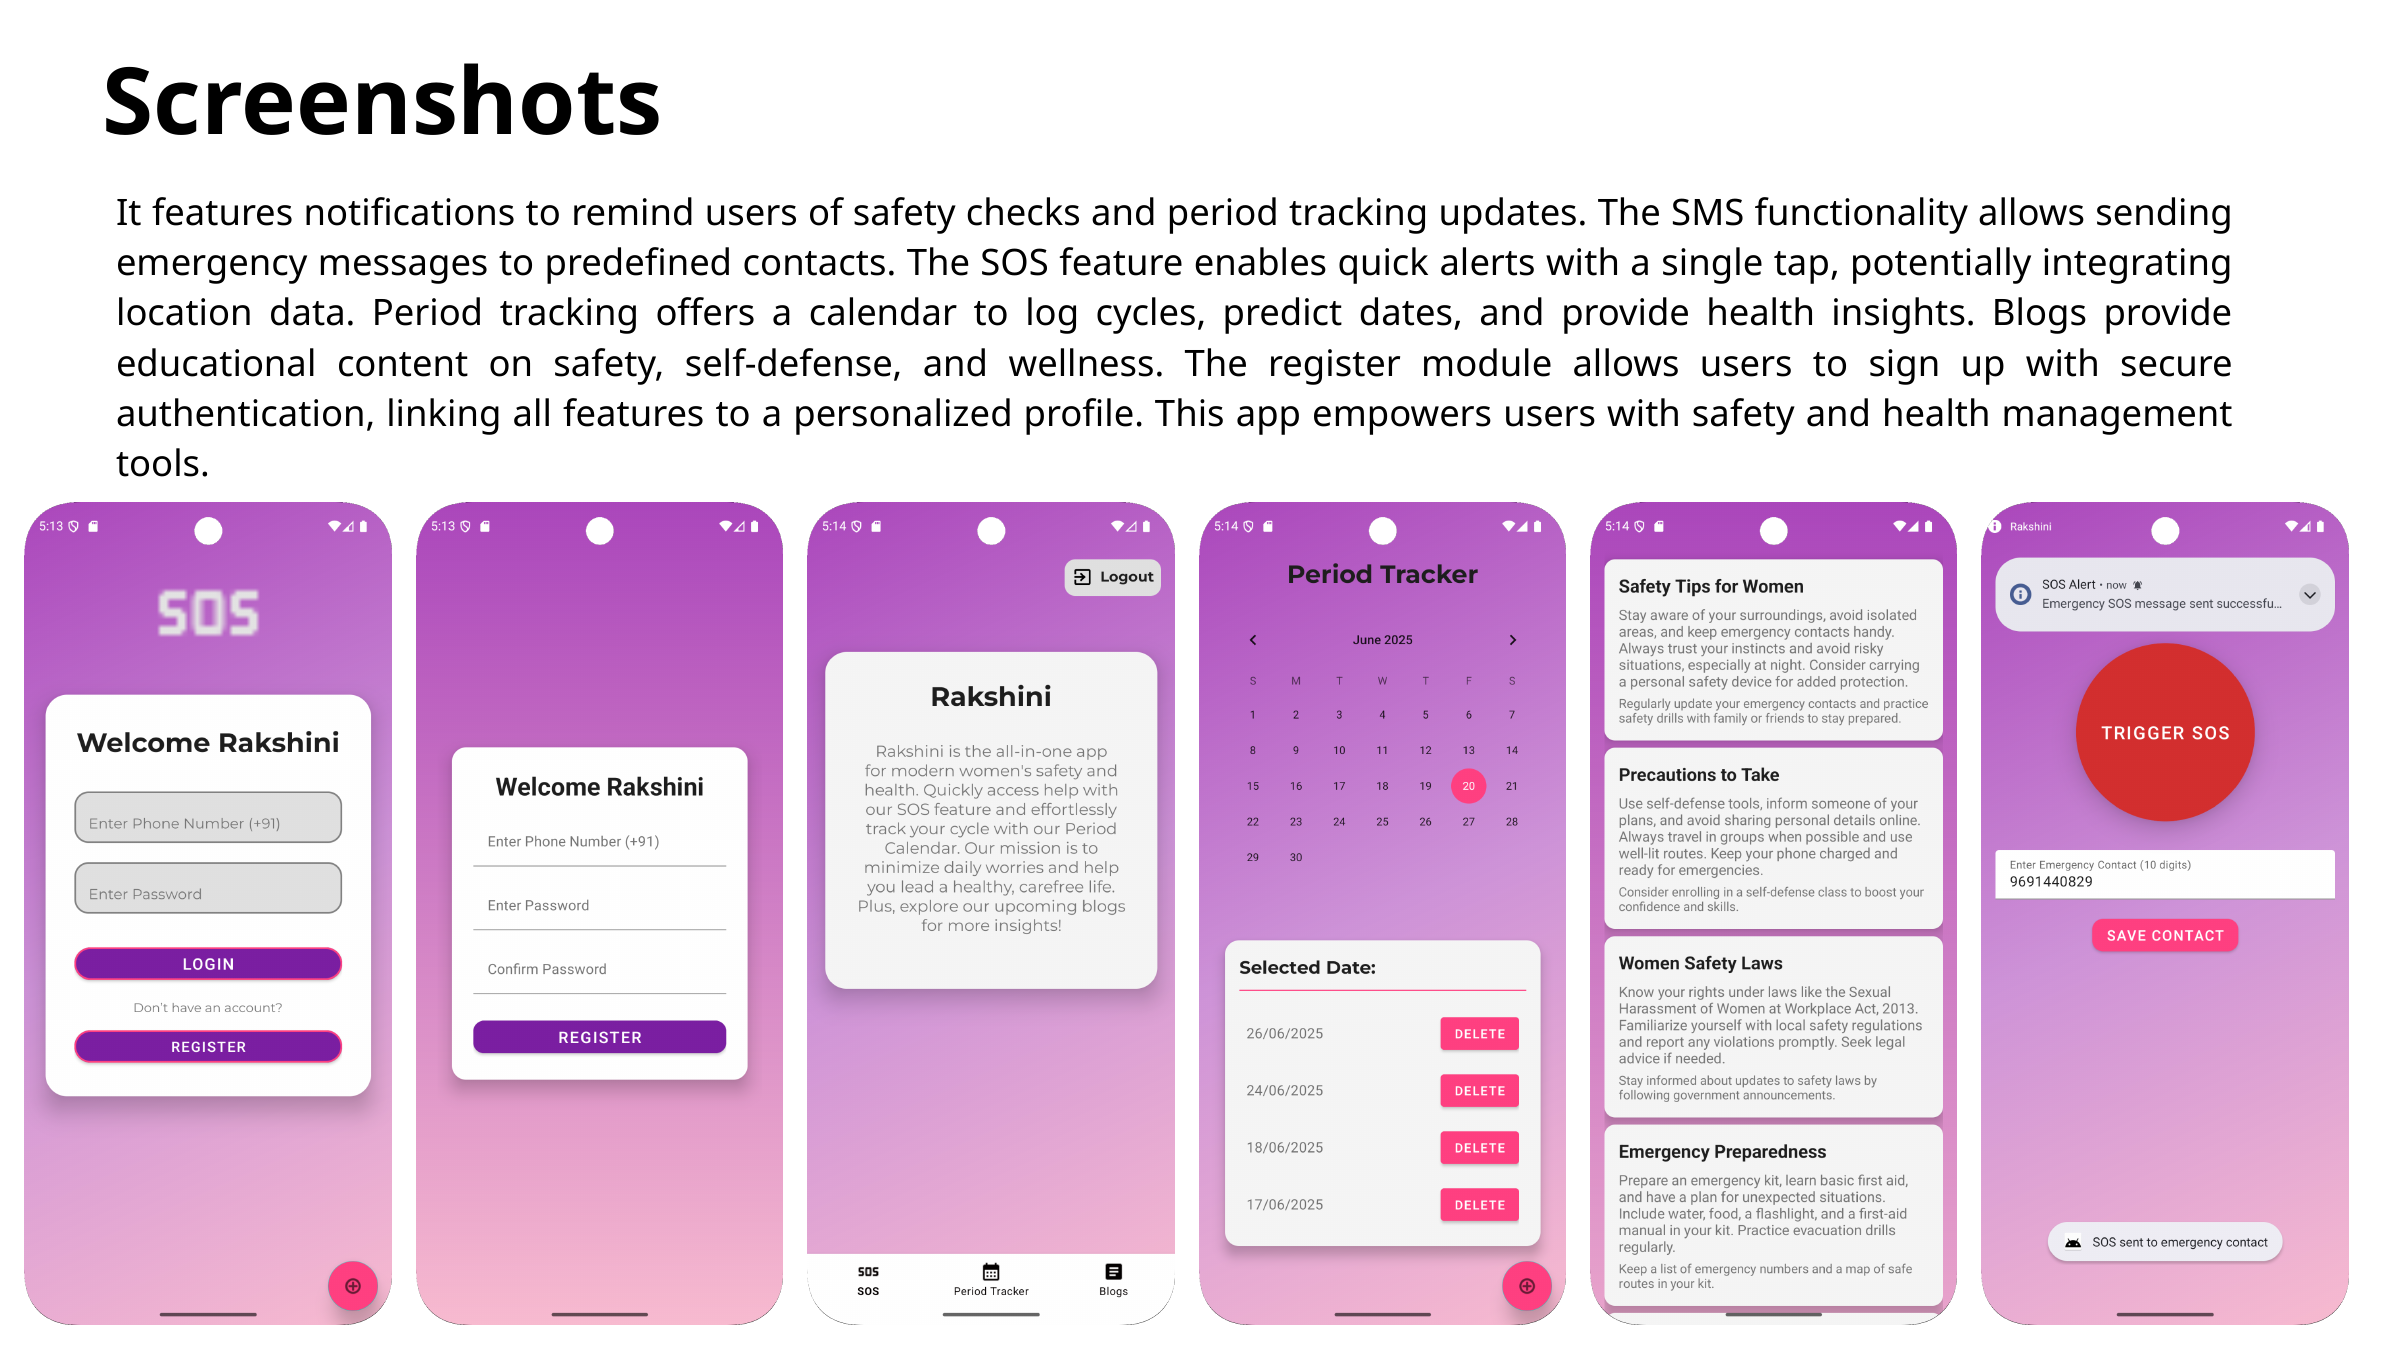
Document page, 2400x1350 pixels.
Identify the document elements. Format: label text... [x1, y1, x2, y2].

picture [1590, 501, 1958, 1326]
text_box It features notifications to remind users of safety checks and period tracking updates. The SMS functionality allows sending emergency messages to predefined contacts. The SOS feature enables quick alerts with a single tap, potentially integrating location data. Period tracking offers a calendar to log cycles, predict dates, and provide health insights. Blogs provide educational content on safety, self-defense, and wellness. The register module allows users to sign up with secure authentication, linking all features to a personalized profile. This app empowers users with safety and health management tools. [100, 167, 2251, 460]
picture [807, 501, 1175, 1326]
picture [416, 501, 783, 1326]
picture [24, 501, 392, 1326]
picture [1981, 501, 2349, 1326]
text_box Screenshots [87, 26, 1651, 245]
picture [1198, 501, 1566, 1326]
